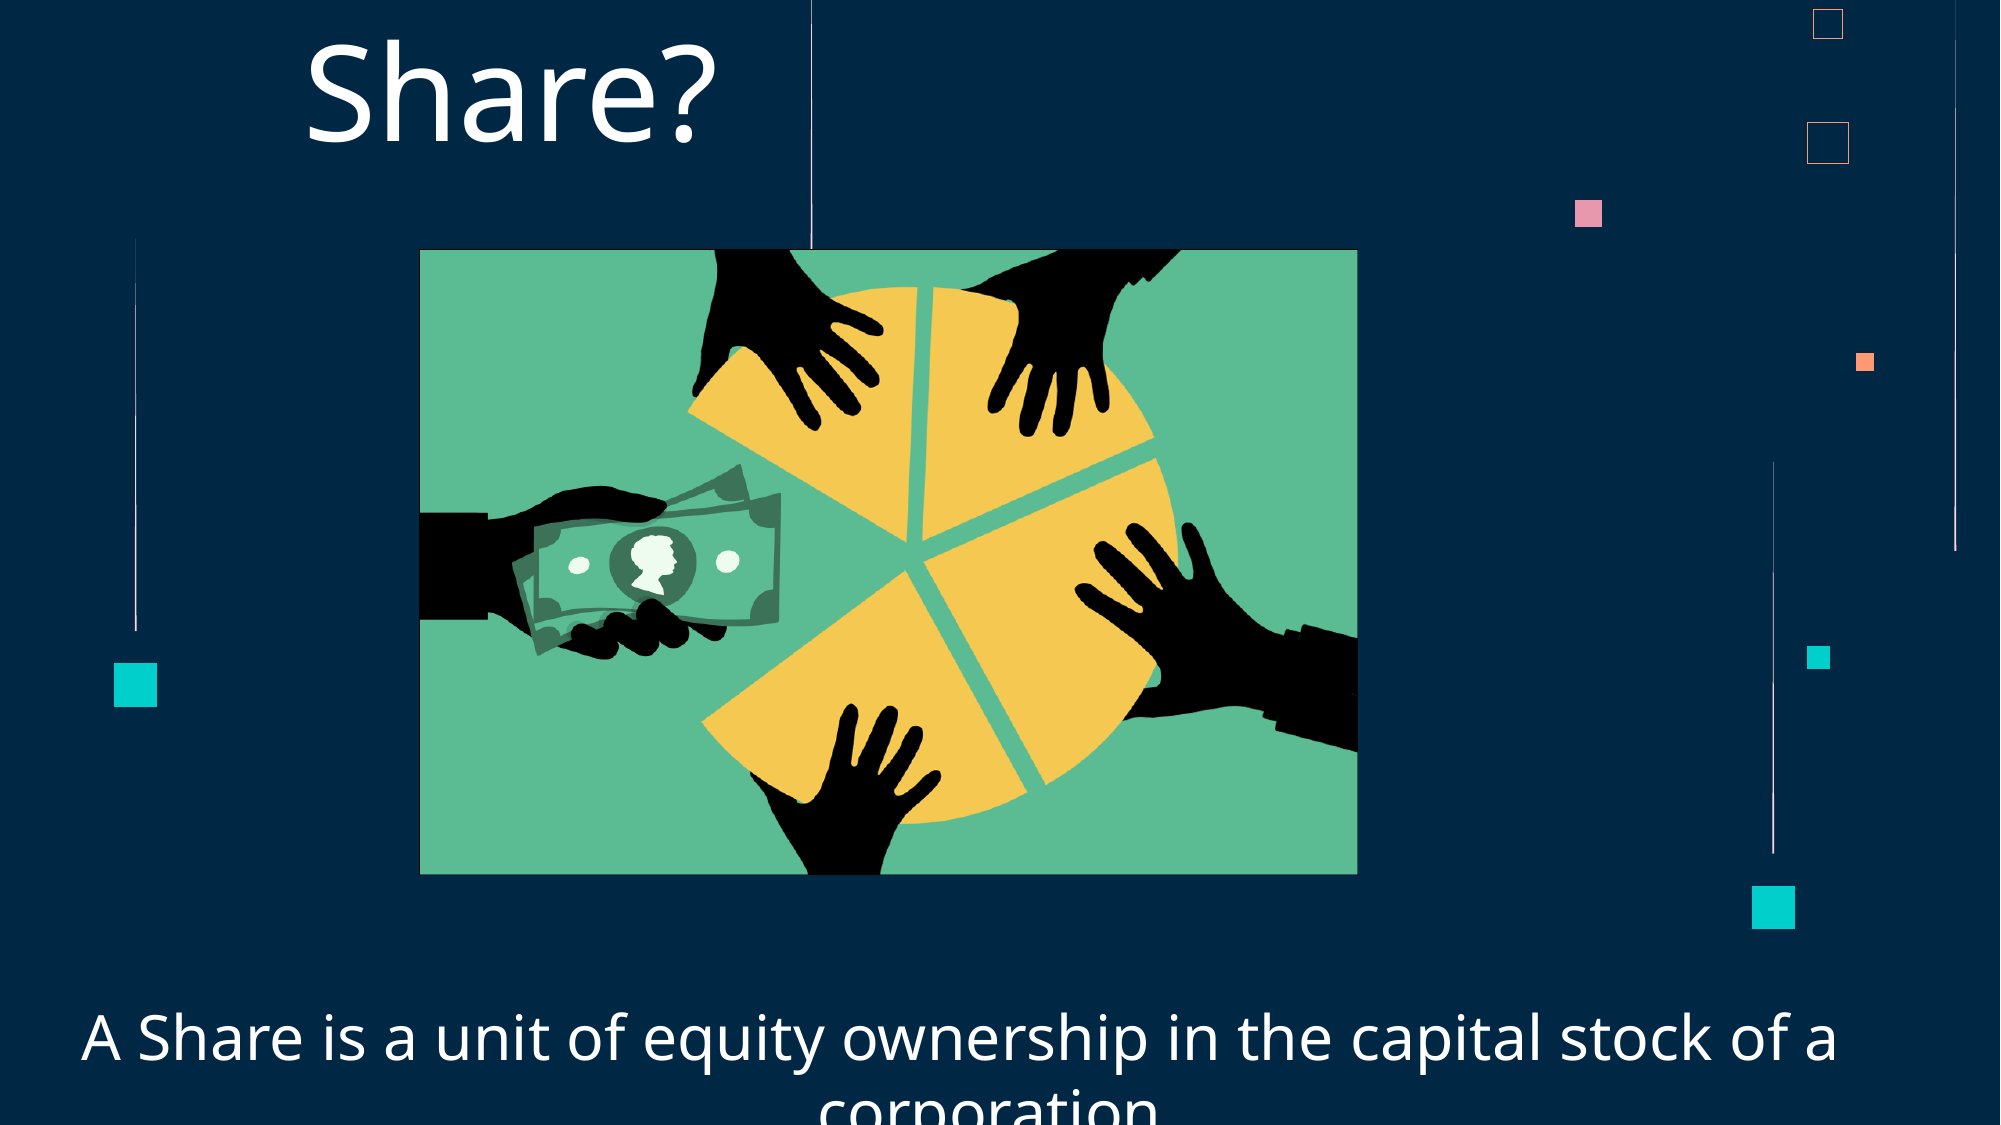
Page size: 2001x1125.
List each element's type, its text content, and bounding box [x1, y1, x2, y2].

picture [419, 249, 1358, 876]
title What is a Share? [0, 0, 1022, 184]
subtitle A Share is a unit of equity ownership in the capital stock of a corporation [0, 982, 1905, 1125]
